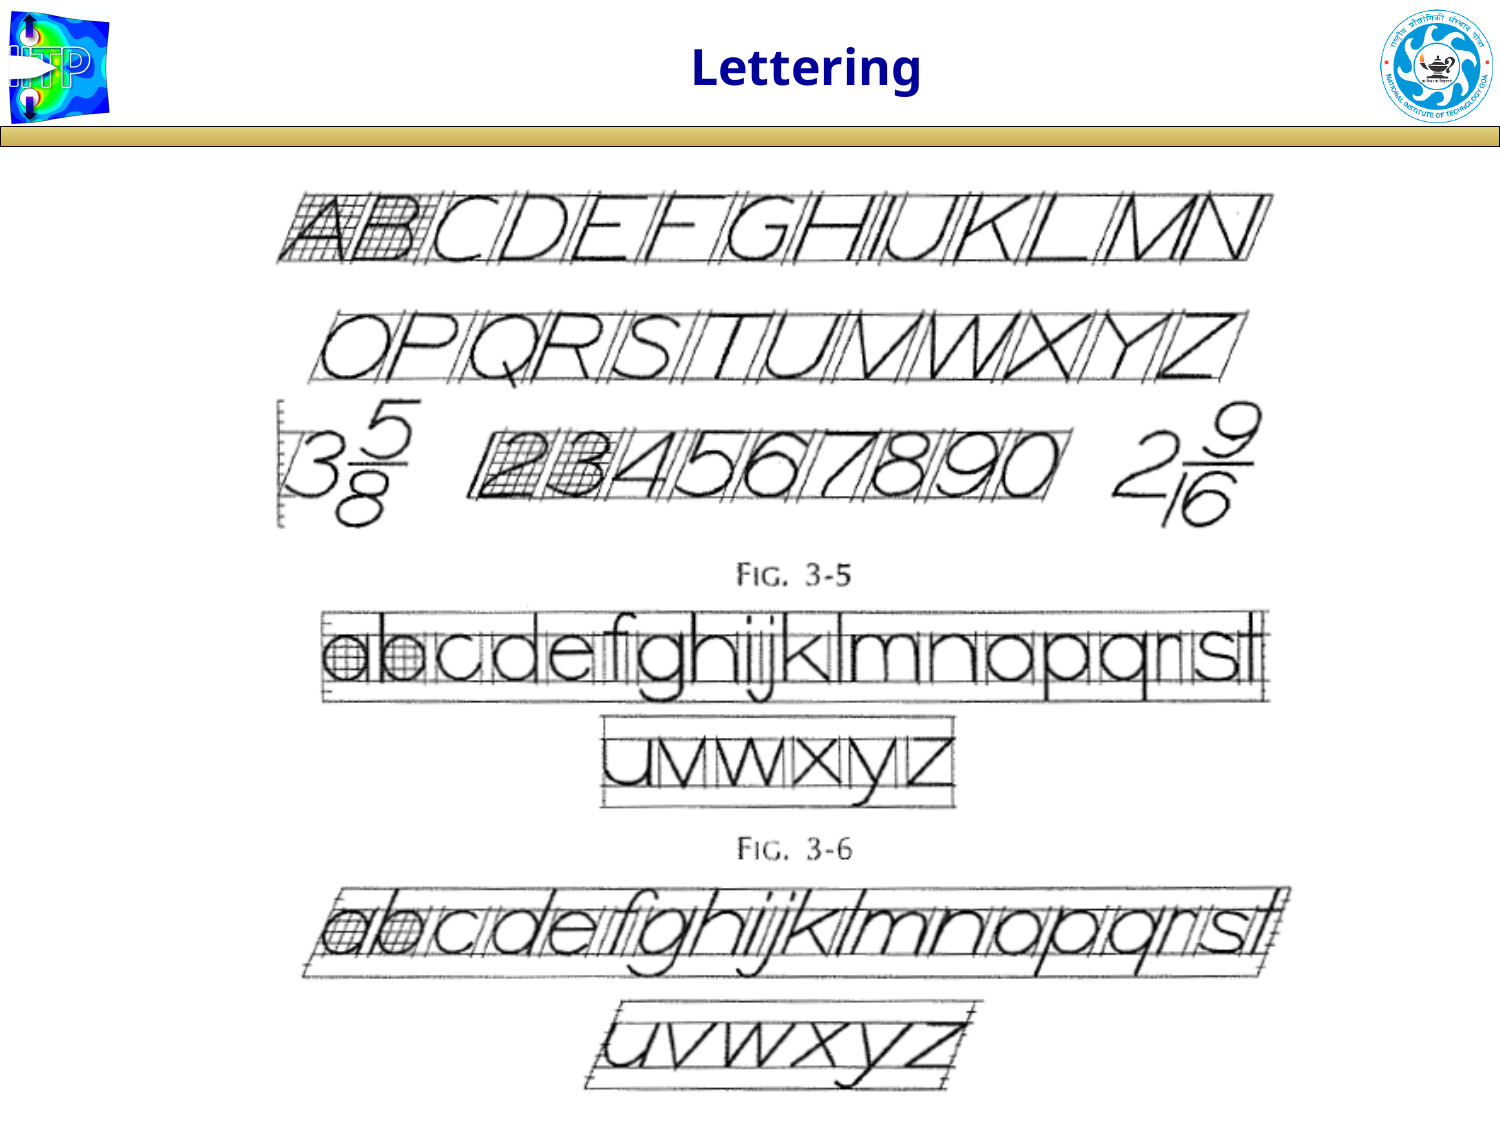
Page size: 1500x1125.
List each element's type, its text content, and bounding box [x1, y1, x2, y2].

text_box Lettering [675, 27, 1000, 104]
picture [212, 169, 1357, 1111]
text_box [0, 126, 1500, 147]
picture [1, 1, 122, 130]
picture [1379, 9, 1493, 123]
